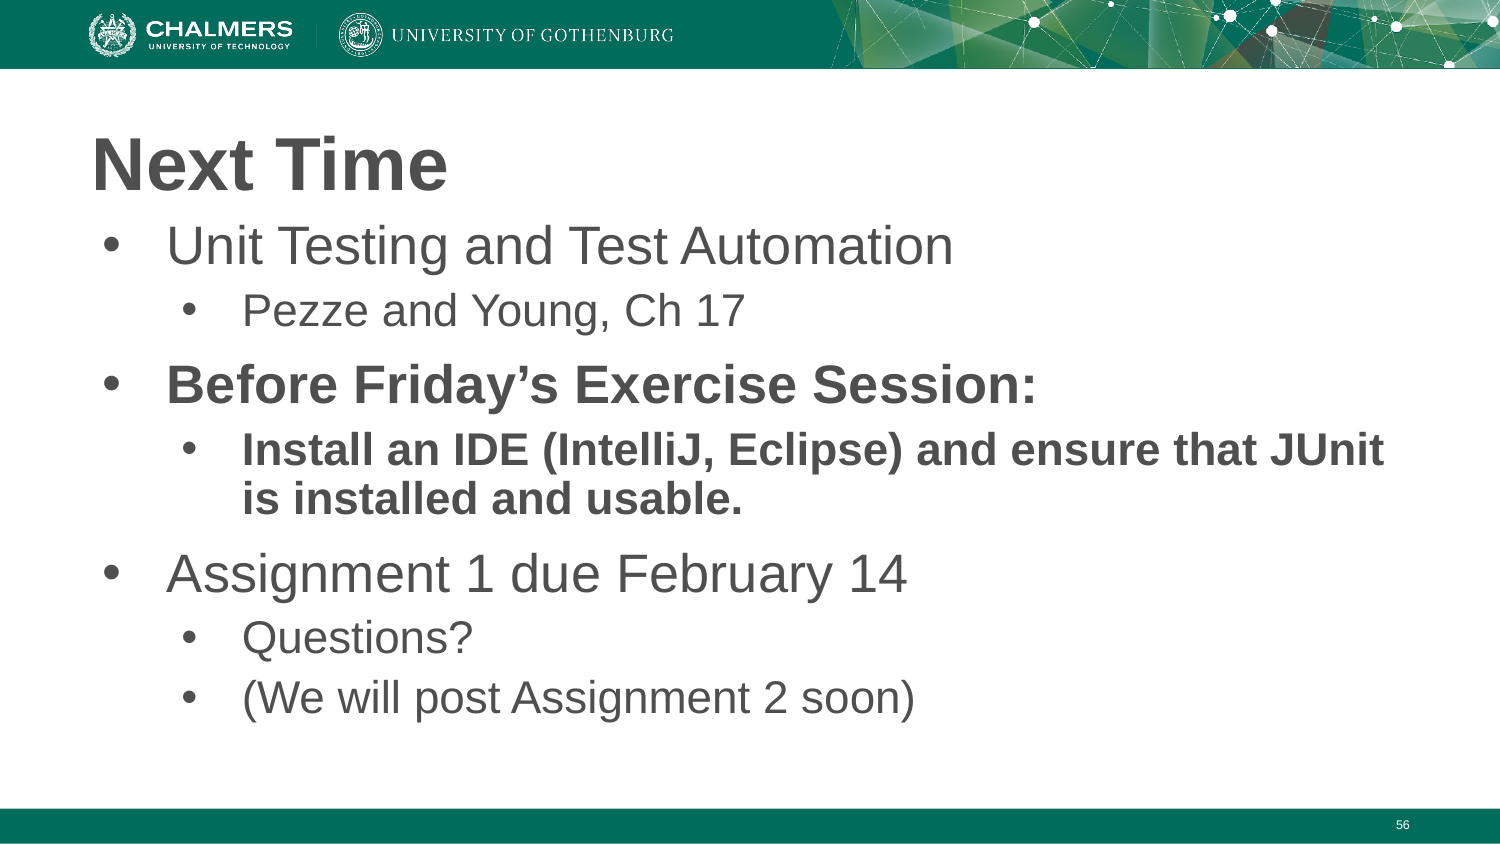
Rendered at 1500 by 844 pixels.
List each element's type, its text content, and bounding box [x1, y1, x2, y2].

title Next Time [76, 100, 1425, 210]
picture [759, 0, 1500, 68]
slide_number ‹#› [1074, 809, 1425, 844]
list Unit Testing and Test Automation Pezze and Young, Ch 17 Before Friday’s Exercise Session: Install an IDE (IntelliJ, Eclipse) and ensure that JUnit is installed and usable. Assignment 1 due February 14 Questions? (We will post Assignment 2 soon) [76, 210, 1425, 782]
picture [64, 0, 696, 85]
